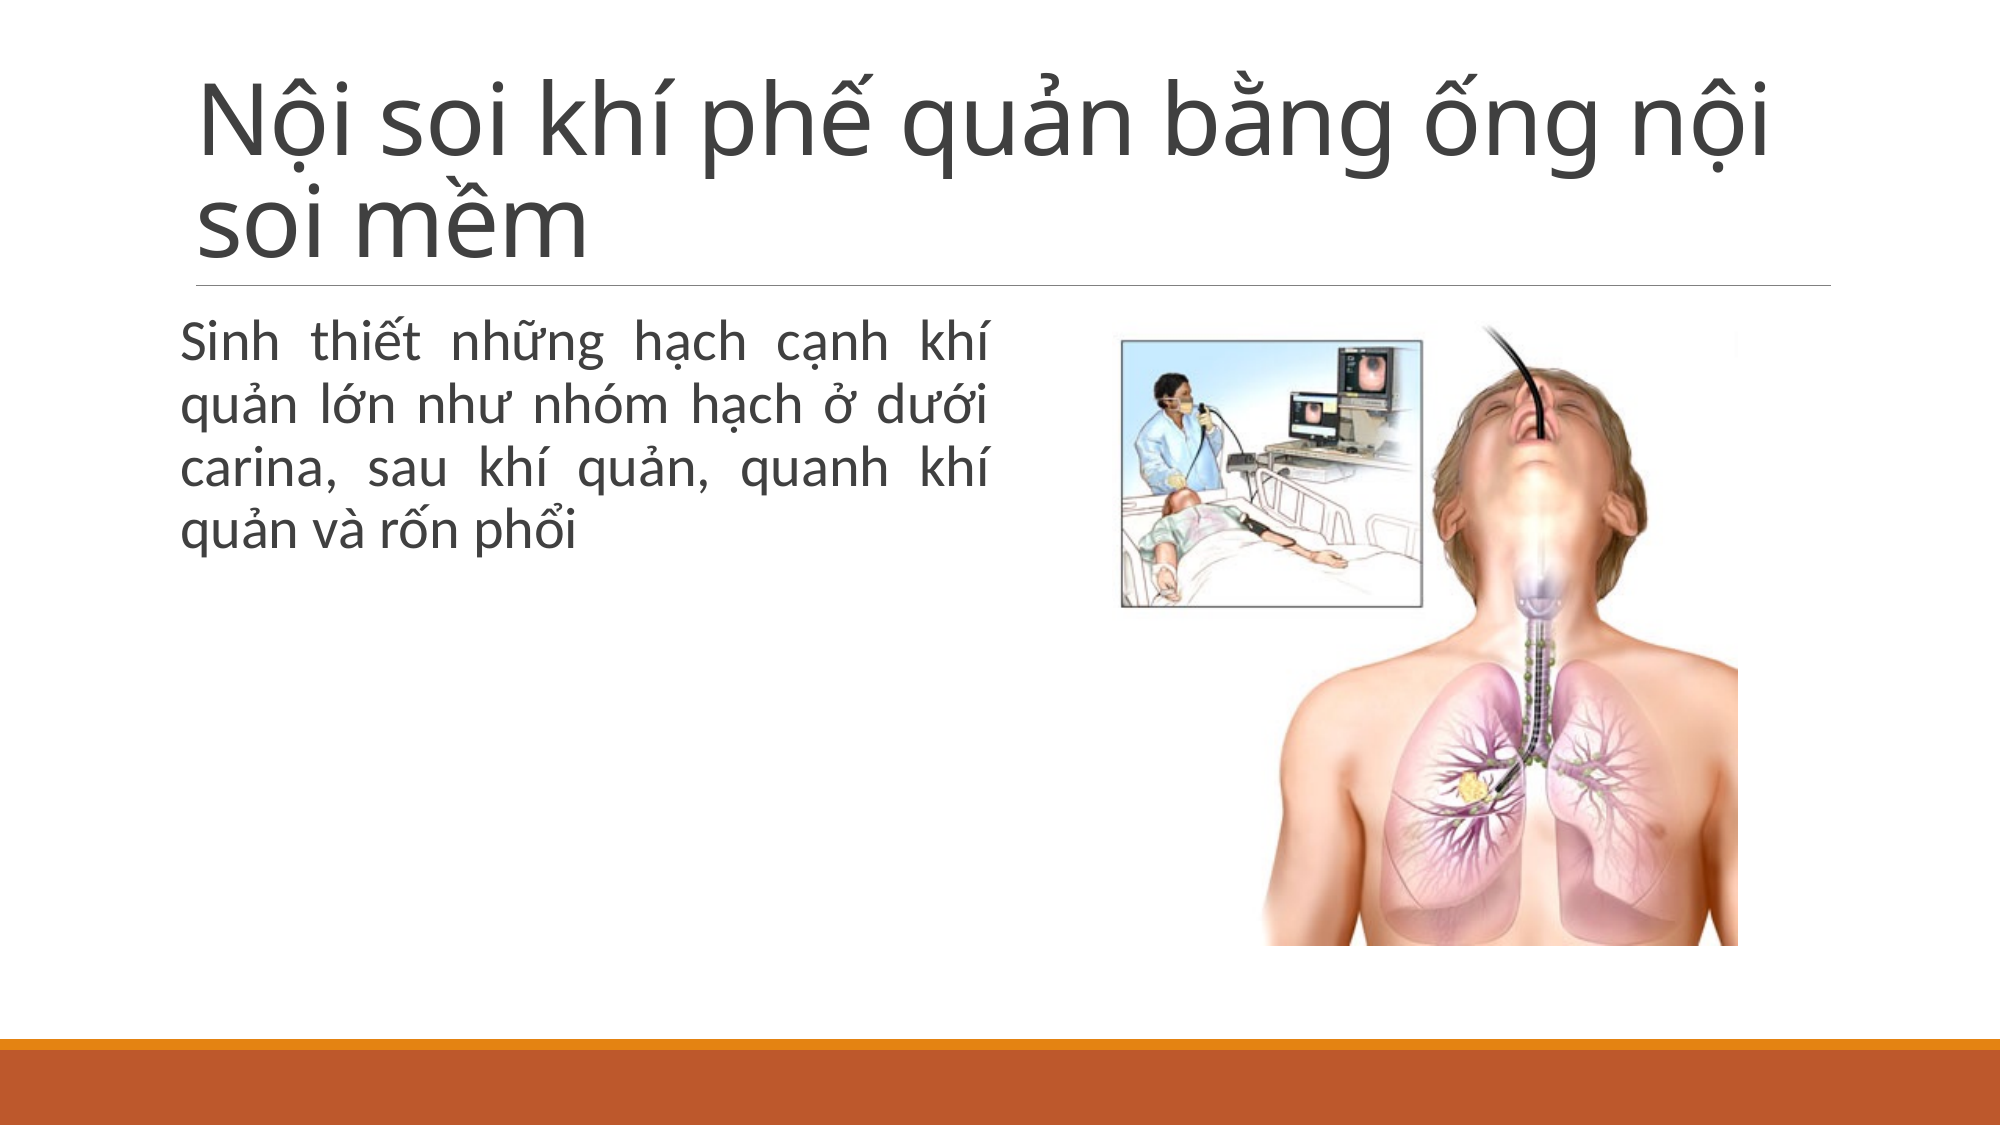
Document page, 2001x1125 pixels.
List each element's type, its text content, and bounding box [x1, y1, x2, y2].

list Sinh thiết những hạch cạnh khí quản lớn như nhóm hạch ở dưới carina, sau khí quản, quanh khí quản và rốn phổi [180, 302, 990, 963]
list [1111, 319, 1738, 946]
title Nội soi khí phế quản bằng ống nội soi mềm [180, 47, 1940, 285]
